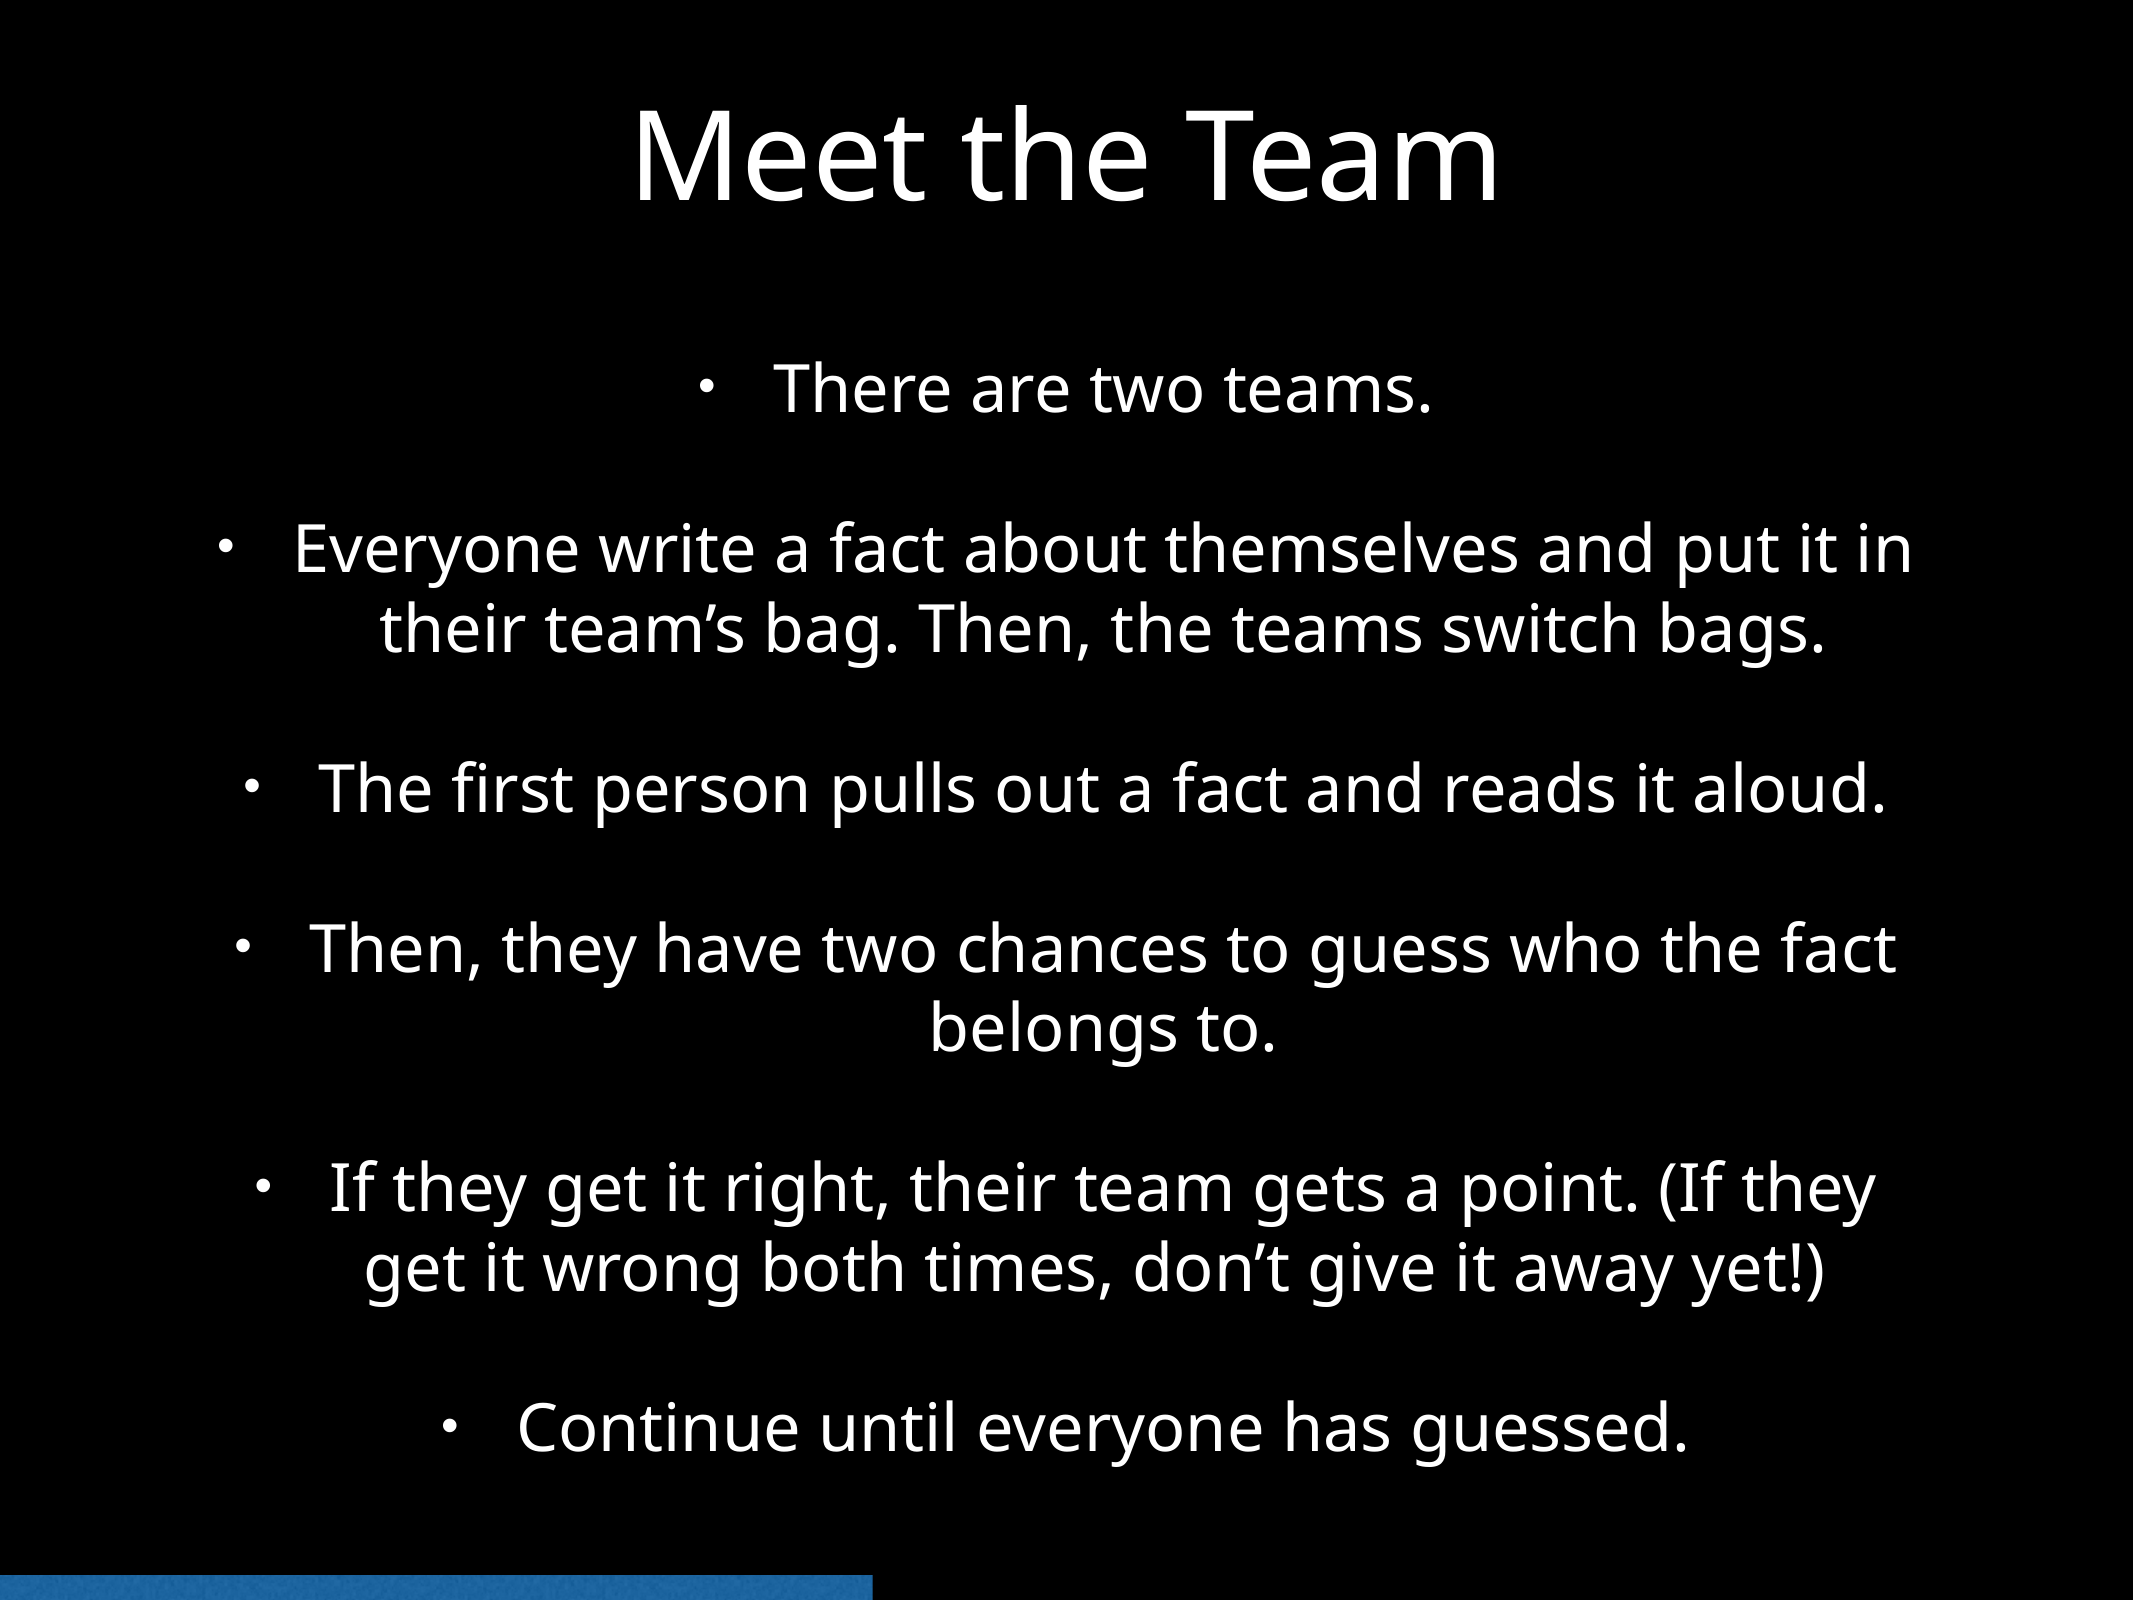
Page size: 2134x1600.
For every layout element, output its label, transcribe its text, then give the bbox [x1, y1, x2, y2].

list There are two teams. Everyone write a fact about themselves and put it in their team’s bag. Then, the teams switch bags. The first person pulls out a fact and reads it aloud. Then, they have two chances to guess who the fact belongs to. If they get it right, their team gets a point. (If they get it wrong both times, don’t give it away yet!) Continue until everyone has guessed. [207, 336, 1926, 1530]
text_box [0, 1575, 873, 1600]
title Meet the Team [155, 41, 1978, 260]
